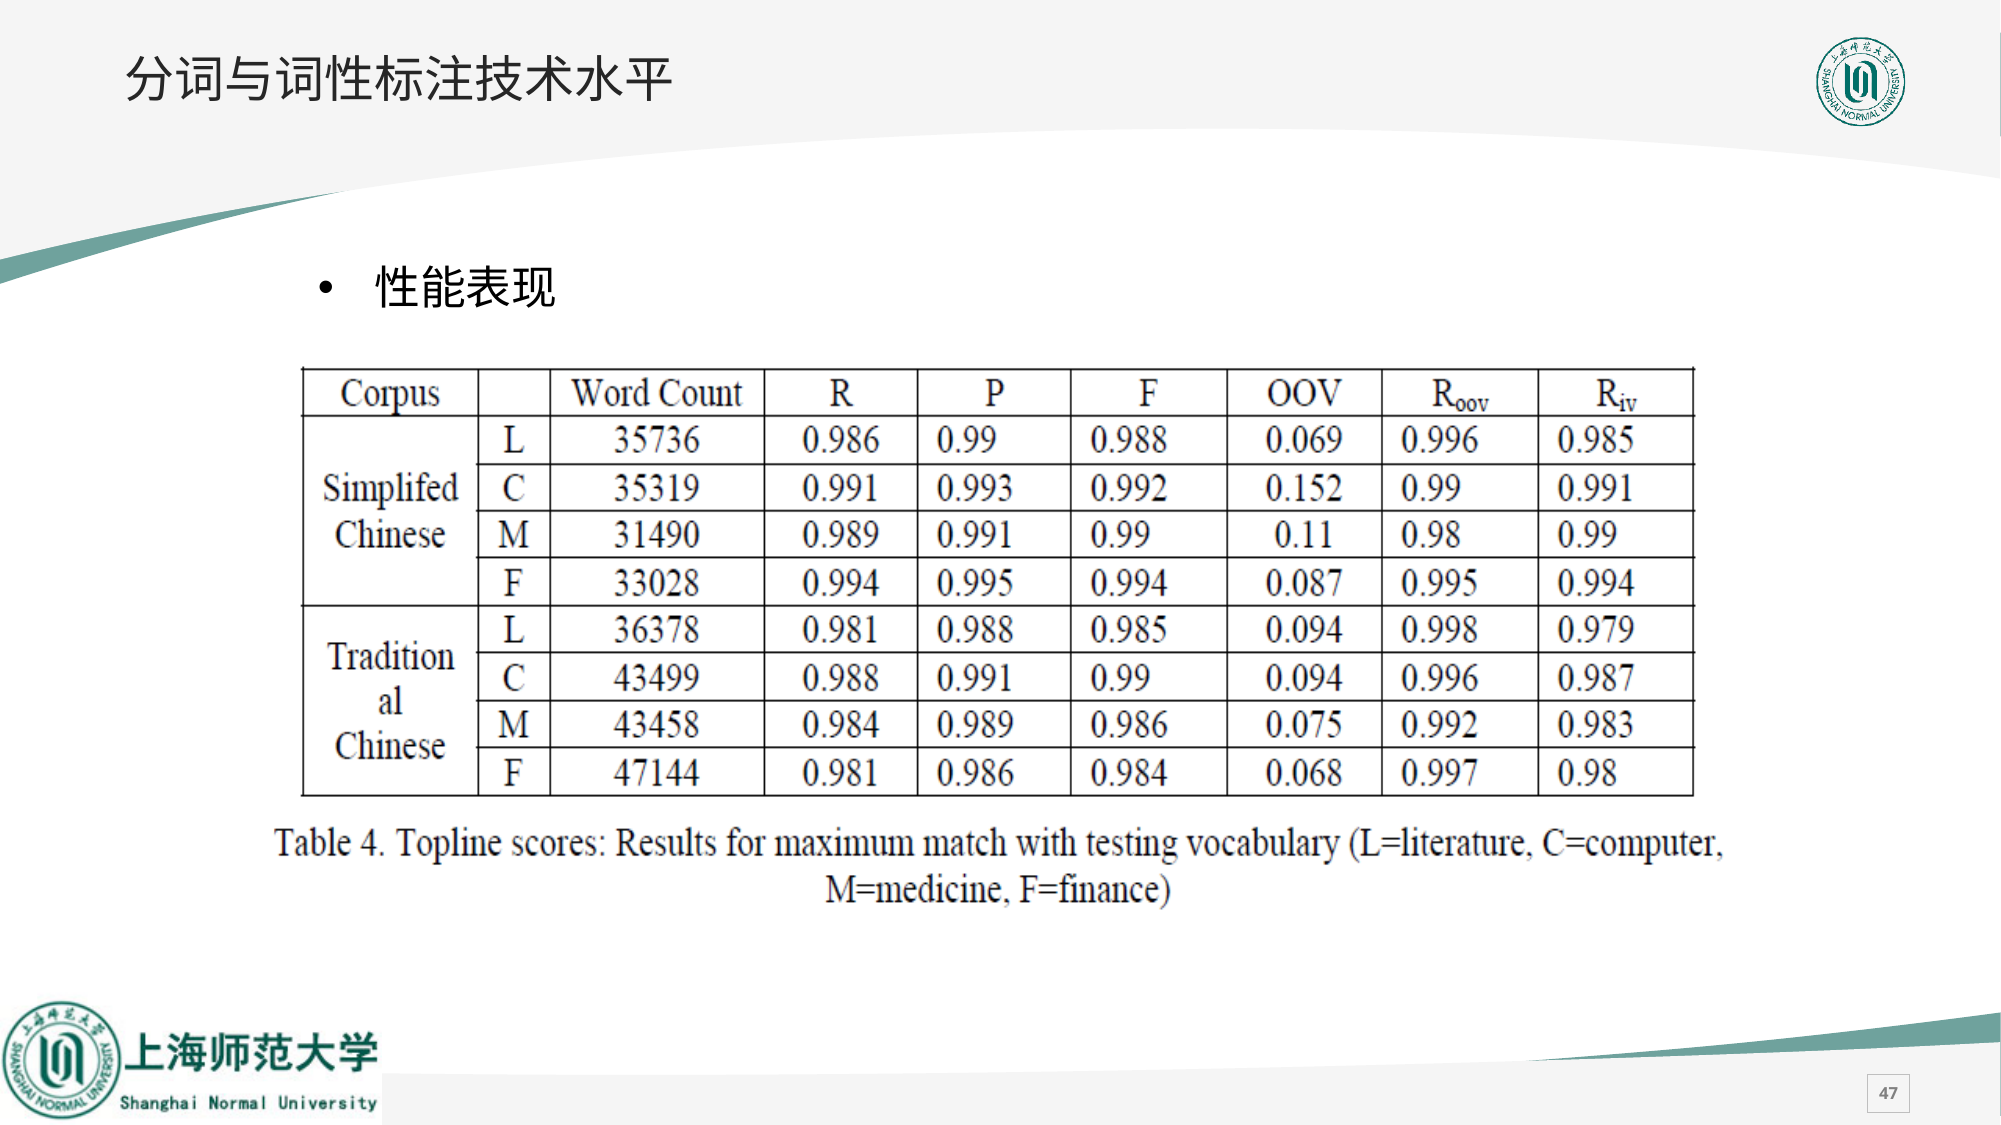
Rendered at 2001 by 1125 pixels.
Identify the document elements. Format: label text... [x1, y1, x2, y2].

text_box [273, 358, 1727, 917]
picture [1812, 33, 1909, 130]
picture [0, 981, 382, 1125]
title 分词与词性标注技术水平 [110, 46, 1890, 216]
text_box 性能表现 [316, 256, 614, 314]
